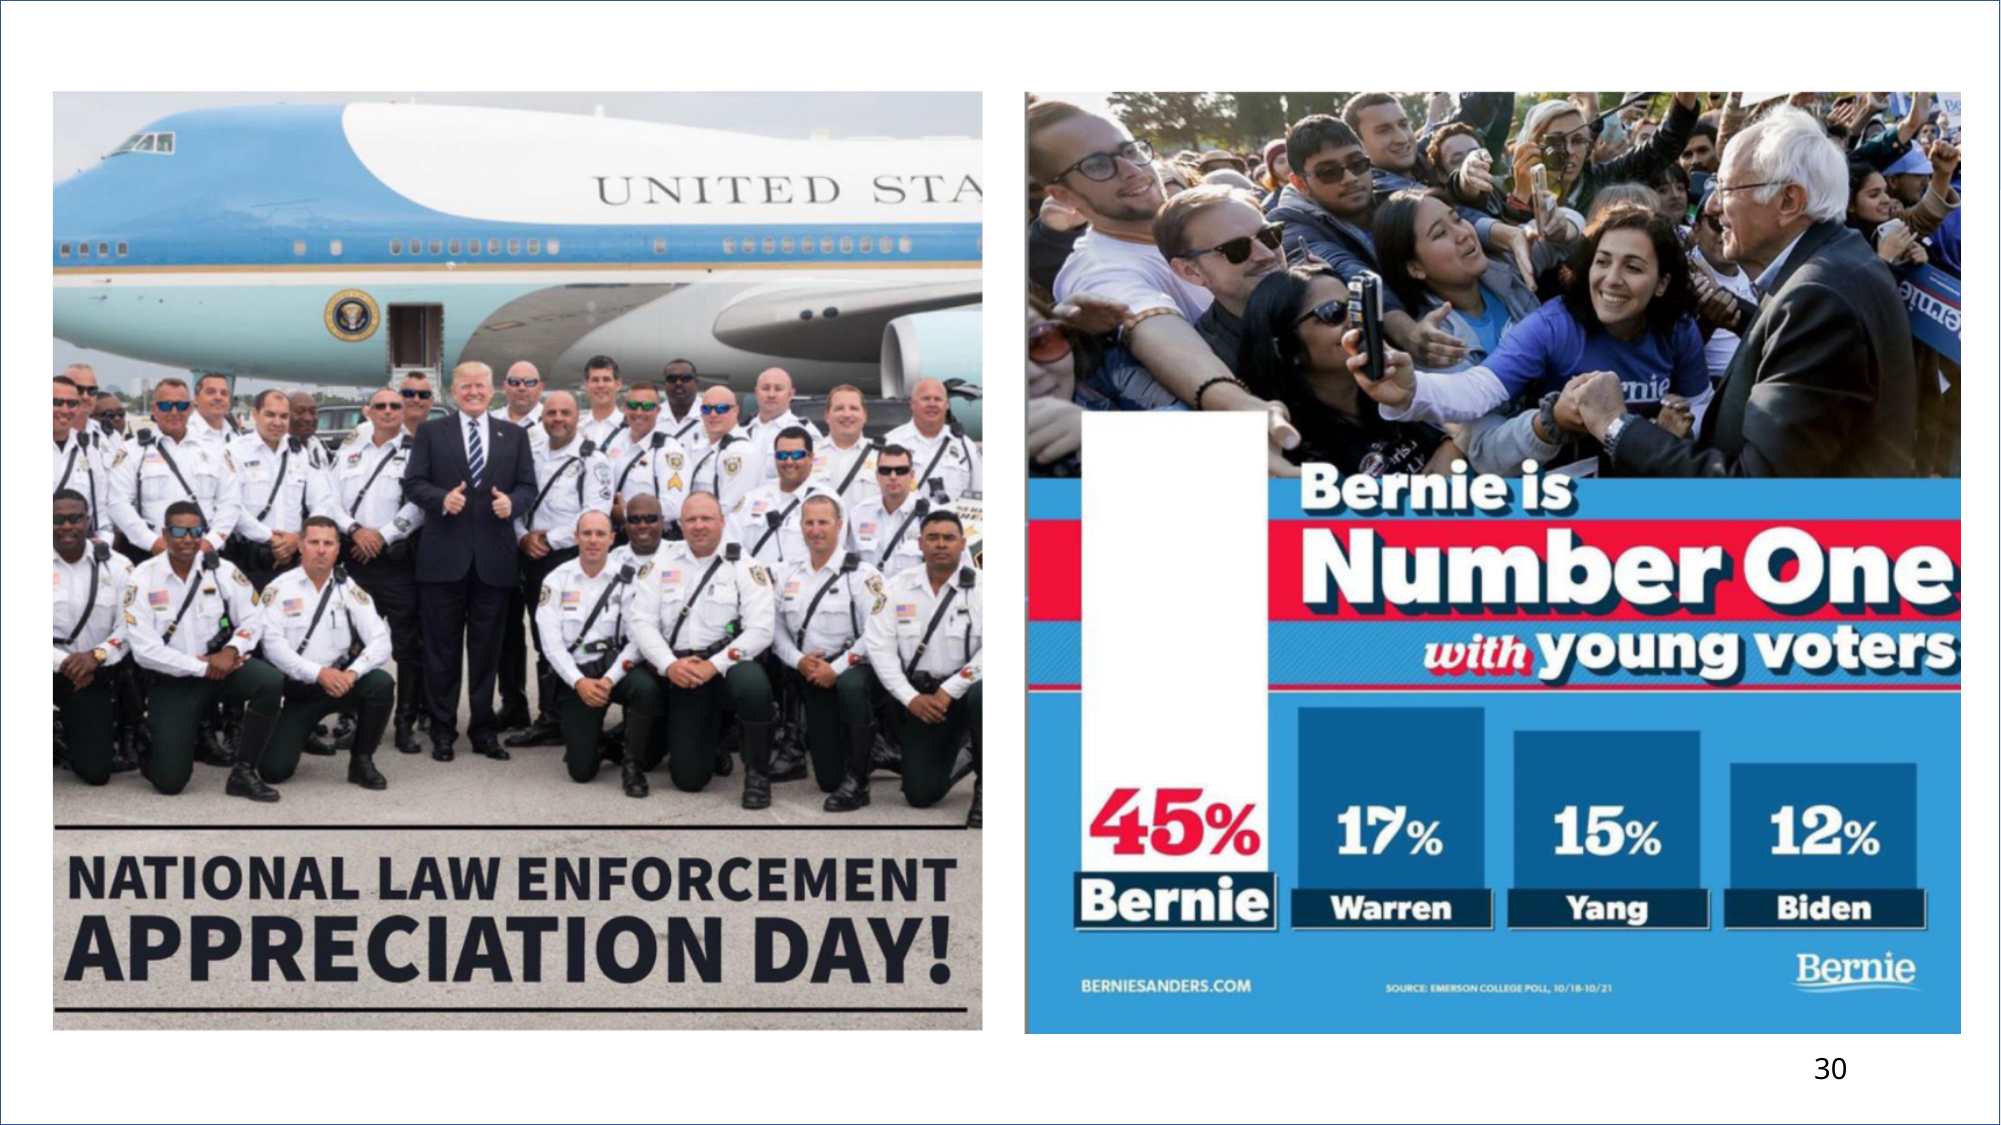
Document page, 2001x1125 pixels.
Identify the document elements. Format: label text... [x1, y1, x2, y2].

picture [52, 91, 983, 1034]
slide_number 30 [1412, 1042, 1863, 1103]
picture [1024, 91, 1961, 1034]
